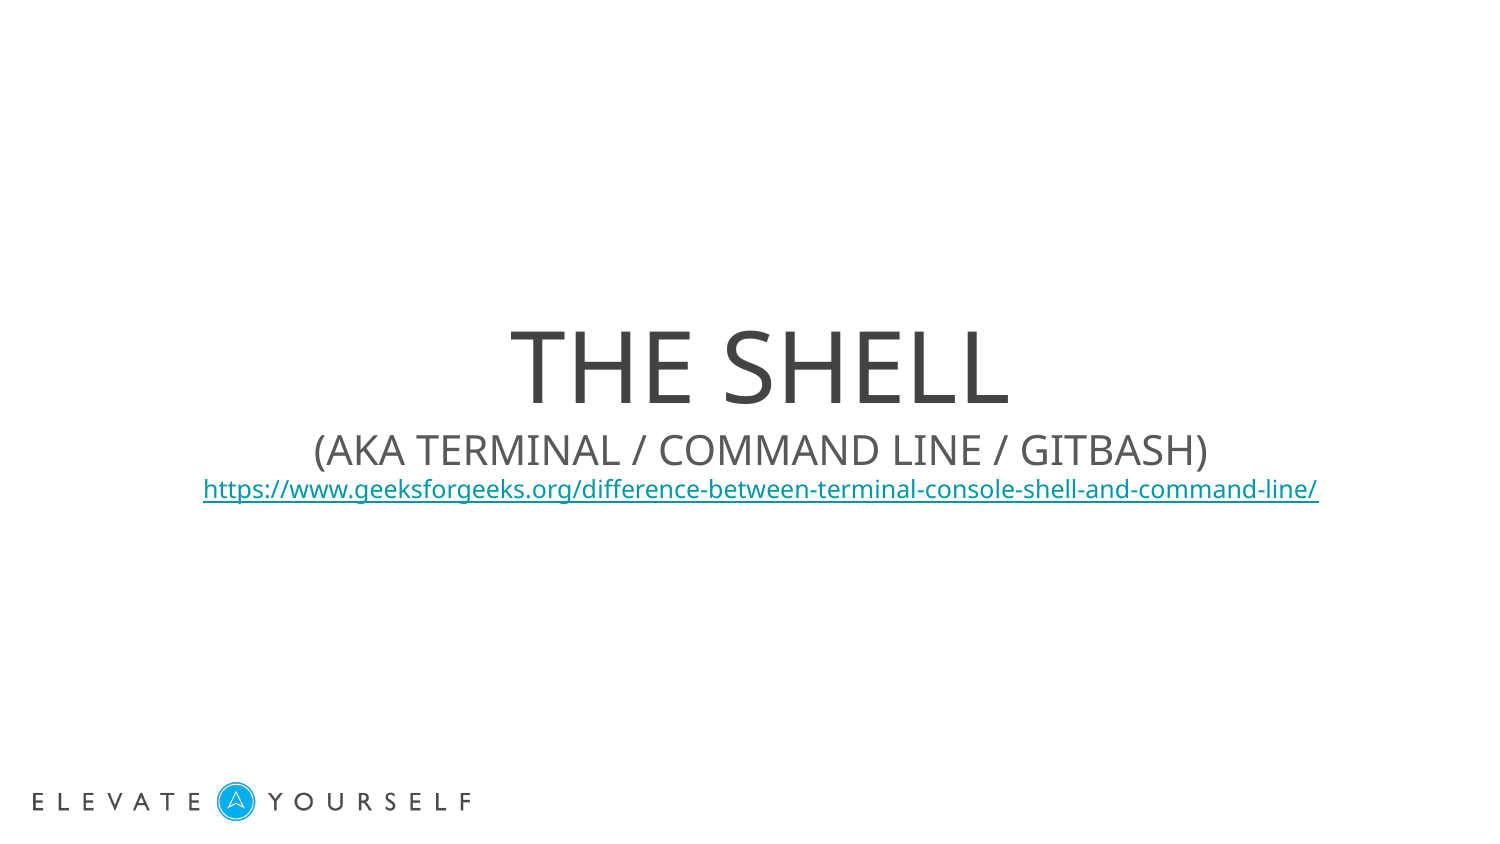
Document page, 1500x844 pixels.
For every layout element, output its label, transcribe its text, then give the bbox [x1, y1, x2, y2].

picture [33, 781, 470, 821]
text_box THE SHELL (AKA TERMINAL / COMMAND LINE / GITBASH) https://www.geeksforgeeks.org/difference-between-terminal-console-shell-and-command-line/ [183, 288, 1339, 570]
